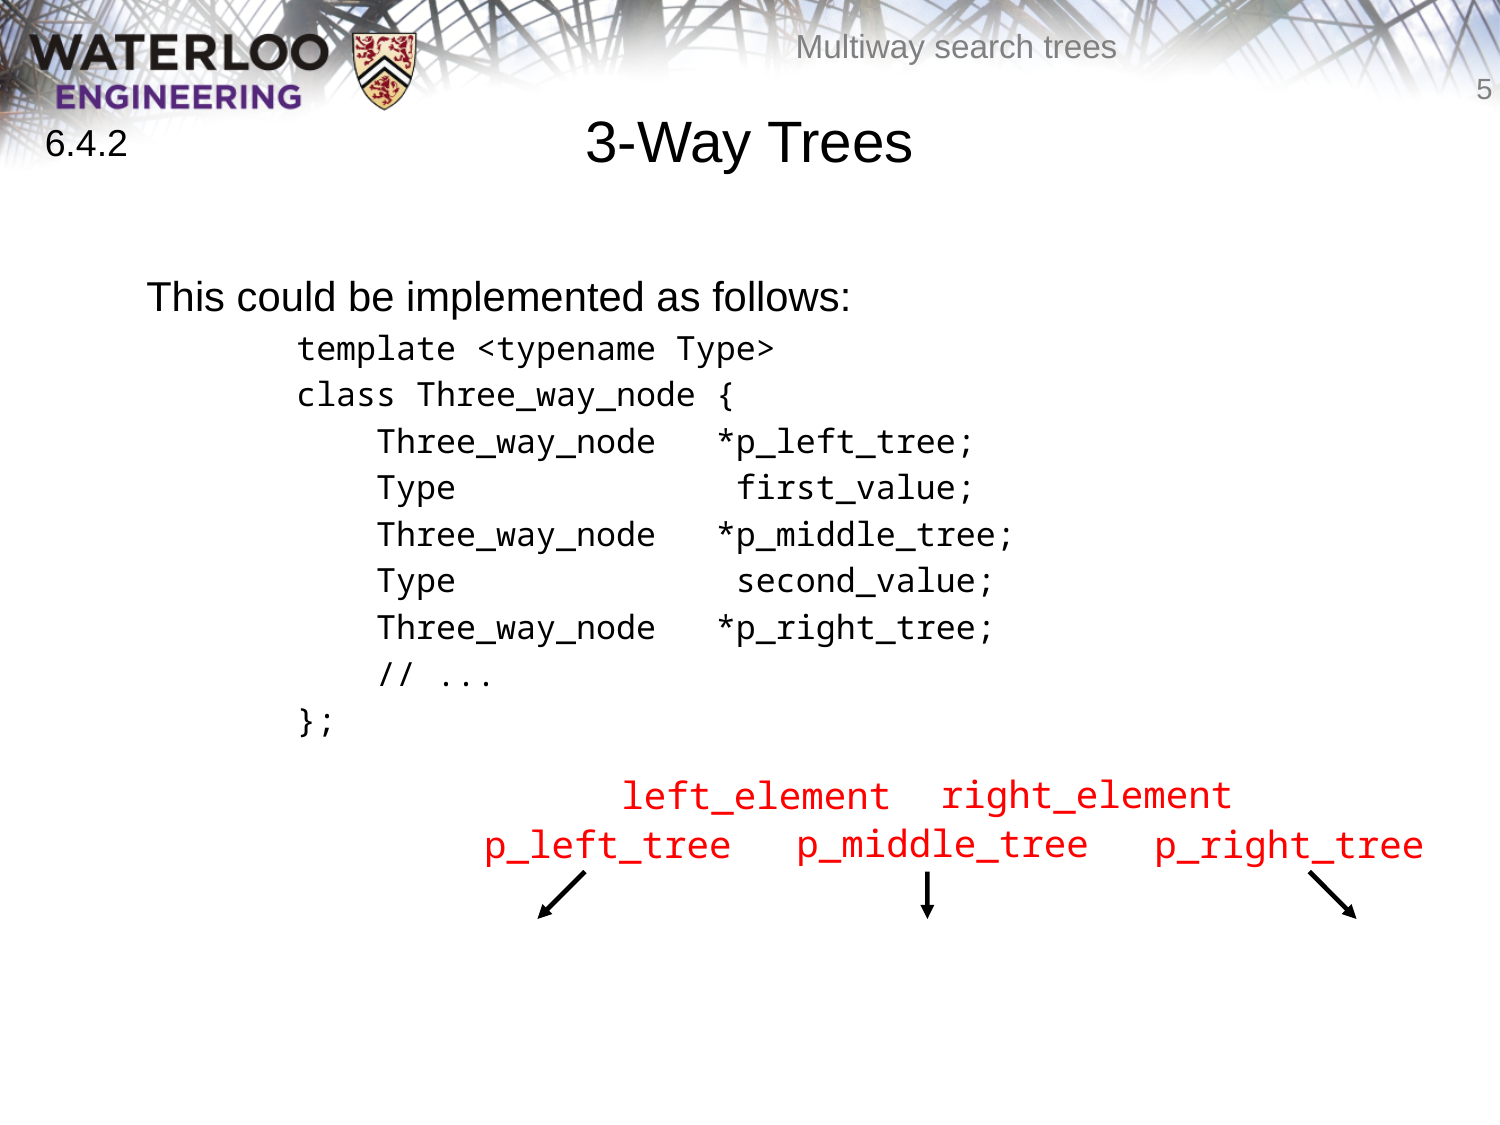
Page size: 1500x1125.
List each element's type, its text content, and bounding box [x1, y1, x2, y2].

text_box right_element [925, 763, 1248, 823]
list This could be implemented as follows: template <typename Type> class Three_way_node { Three_way_node *p_left_tree; Type first_value; Three_way_node *p_middle_tree; Type second_value; Three_way_node *p_right_tree; // ... }; [74, 262, 1426, 1006]
text_box left_element [606, 764, 906, 824]
text_box p_middle_tree [781, 812, 1104, 873]
text_box p_left_tree [469, 813, 747, 874]
text_box [537, 871, 585, 919]
text_box 6.4.2 [30, 111, 144, 172]
title 3-Way Trees [74, 44, 1426, 233]
picture [0, 0, 1500, 1125]
text_box [921, 871, 934, 919]
text_box [1309, 871, 1357, 919]
text_box p_right_tree [1139, 813, 1440, 874]
